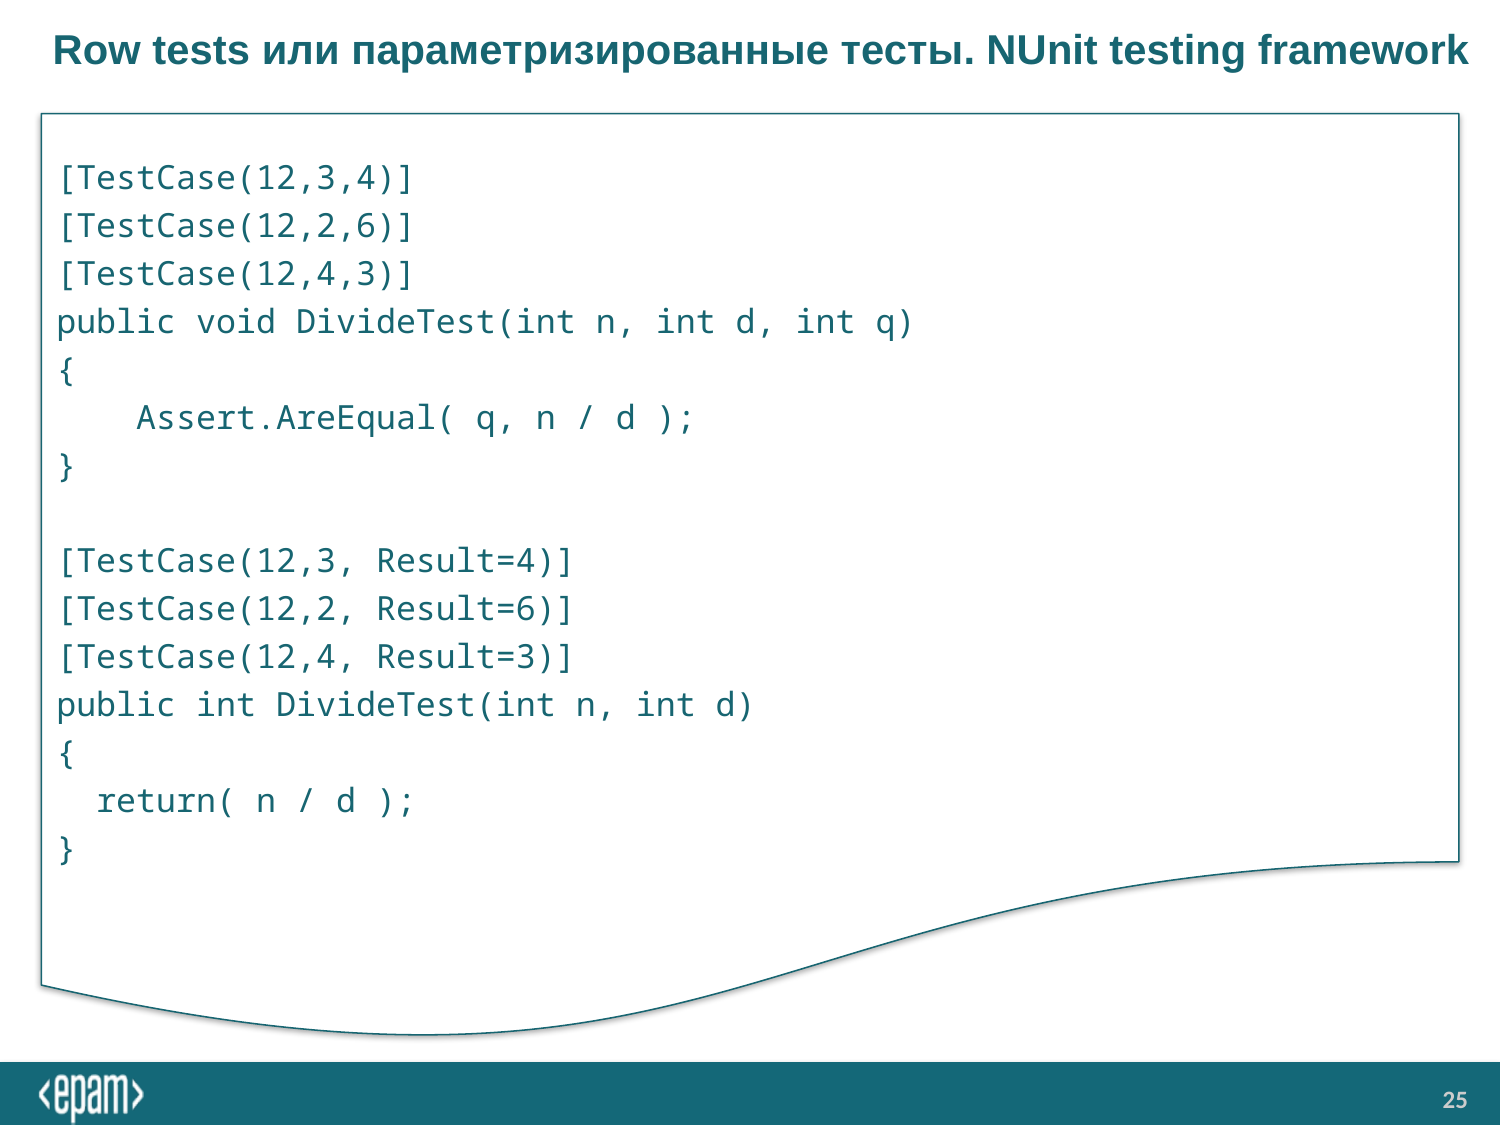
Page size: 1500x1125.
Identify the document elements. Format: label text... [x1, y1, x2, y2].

text_box [TestCase(12,3,4)] [TestCase(12,2,6)] [TestCase(12,4,3)] public void DivideTest(int n, int d, int q) { Assert.AreEqual( q, n / d ); } [TestCase(12,3, Result=4)] [TestCase(12,2, Result=6)] [TestCase(12,4, Result=3)] public int DivideTest(int n, int d) { return( n / d ); } [40, 112, 1460, 1036]
picture [38, 1074, 144, 1125]
title Row tests или параметризированные тесты. NUnit testing framework [0, 0, 1500, 95]
